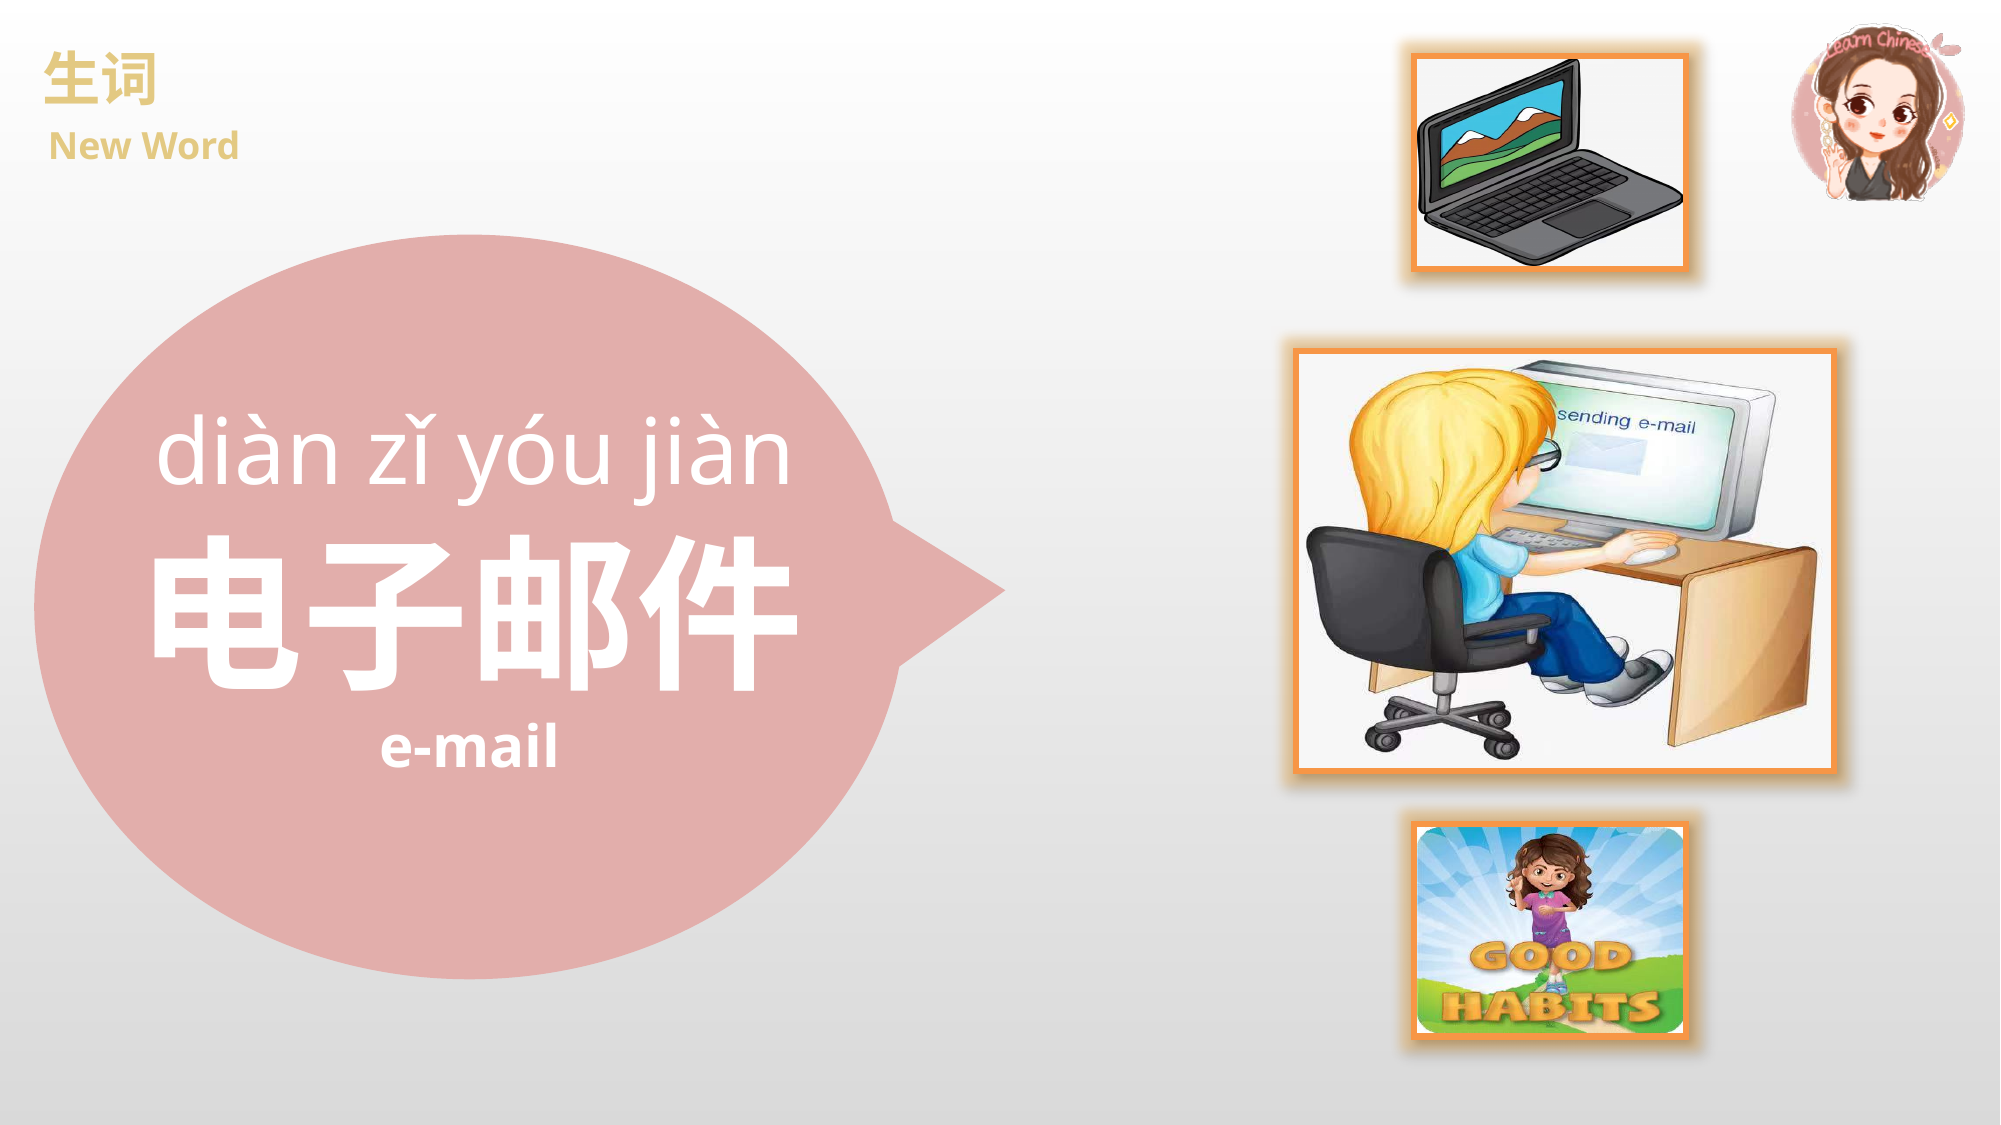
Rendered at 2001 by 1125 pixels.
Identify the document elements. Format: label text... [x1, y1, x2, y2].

text_box [905, 532, 999, 658]
picture [1758, 0, 1998, 240]
picture [1299, 354, 1831, 768]
text_box 生词 [27, 35, 174, 120]
text_box [152, 857, 787, 976]
picture [1417, 826, 1683, 1034]
text_box New Word [33, 115, 256, 175]
text_box [157, 238, 782, 352]
text_box diàn zǐ yóu jiàn 电子邮件 e-mail [34, 352, 905, 857]
picture [1417, 58, 1683, 266]
